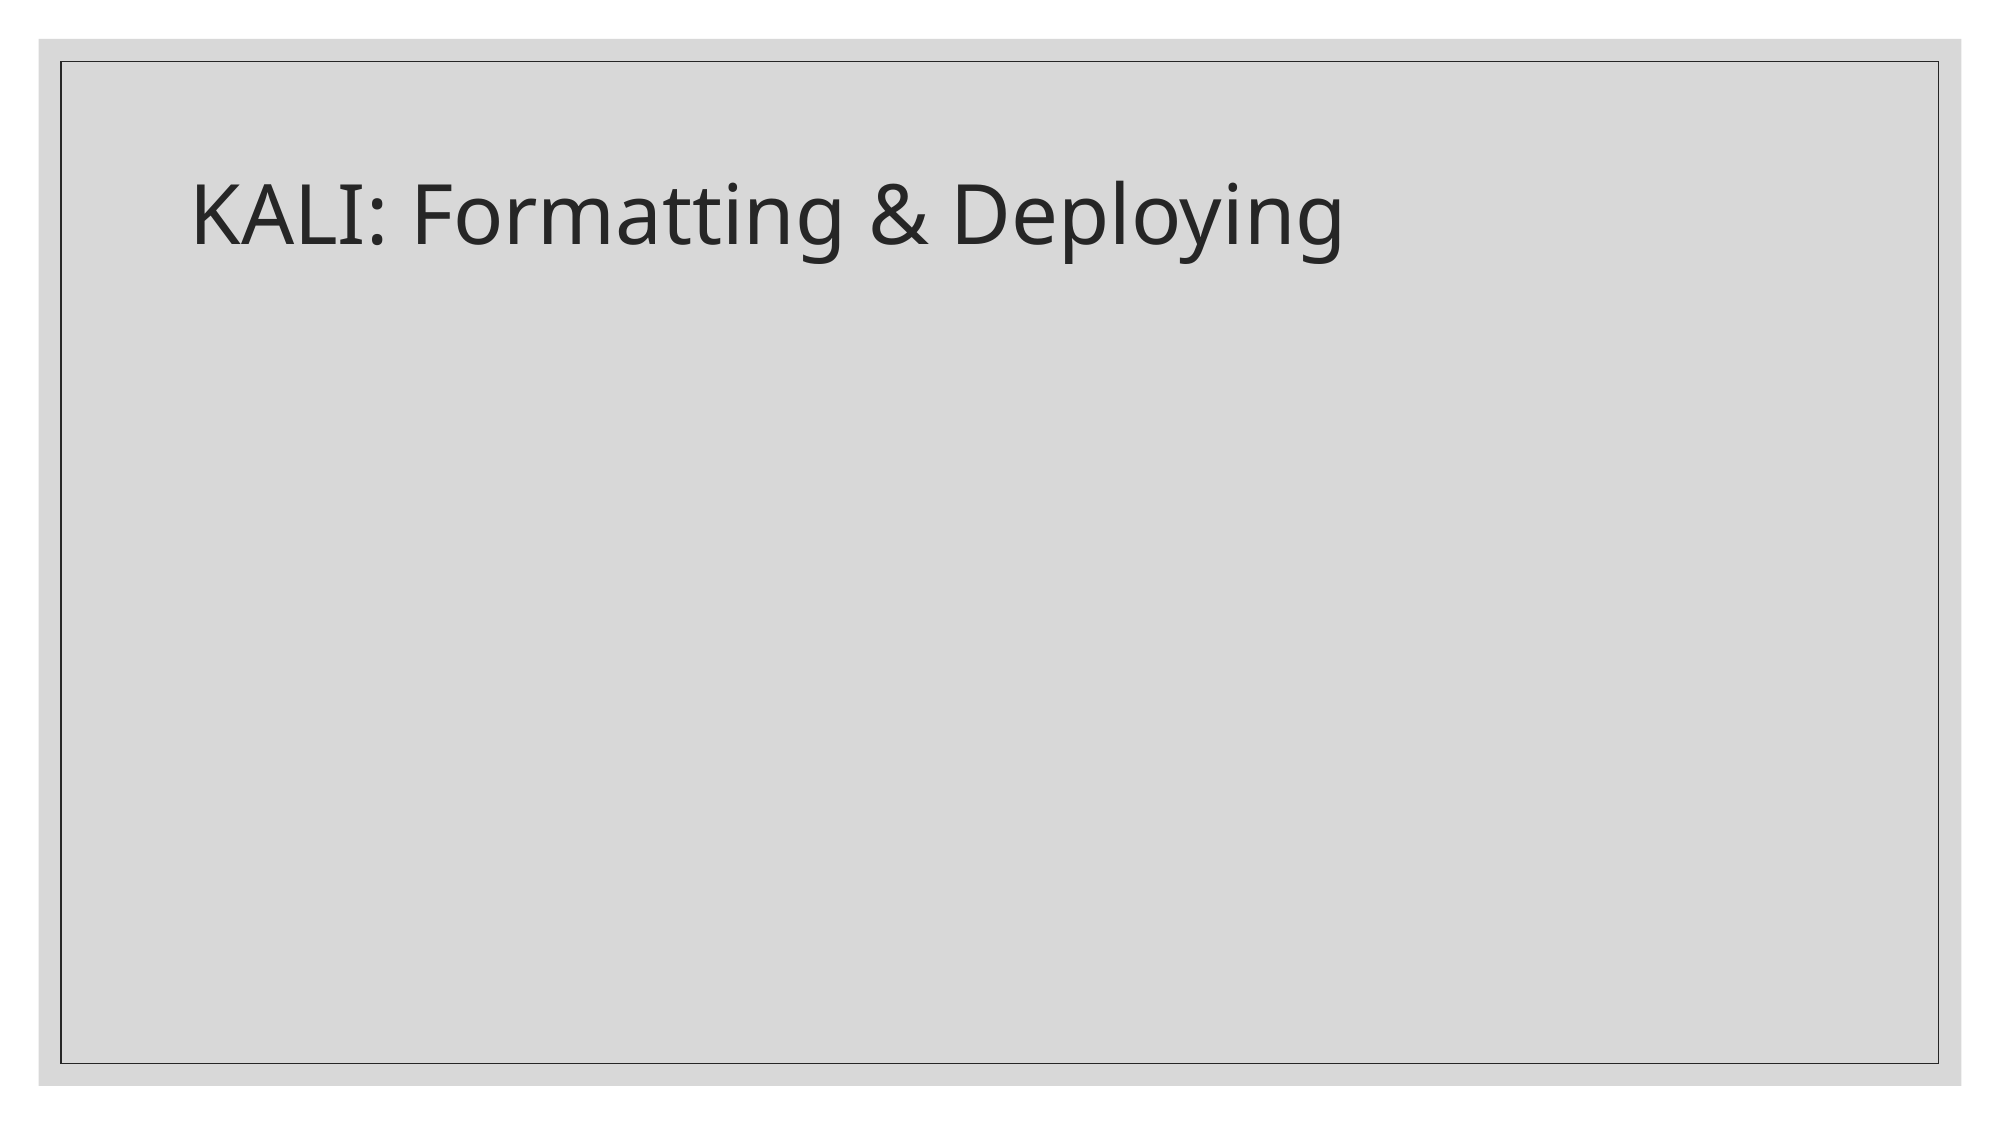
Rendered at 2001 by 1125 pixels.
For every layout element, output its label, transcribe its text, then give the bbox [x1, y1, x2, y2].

title KALI: Formatting & Deploying [174, 105, 1825, 331]
